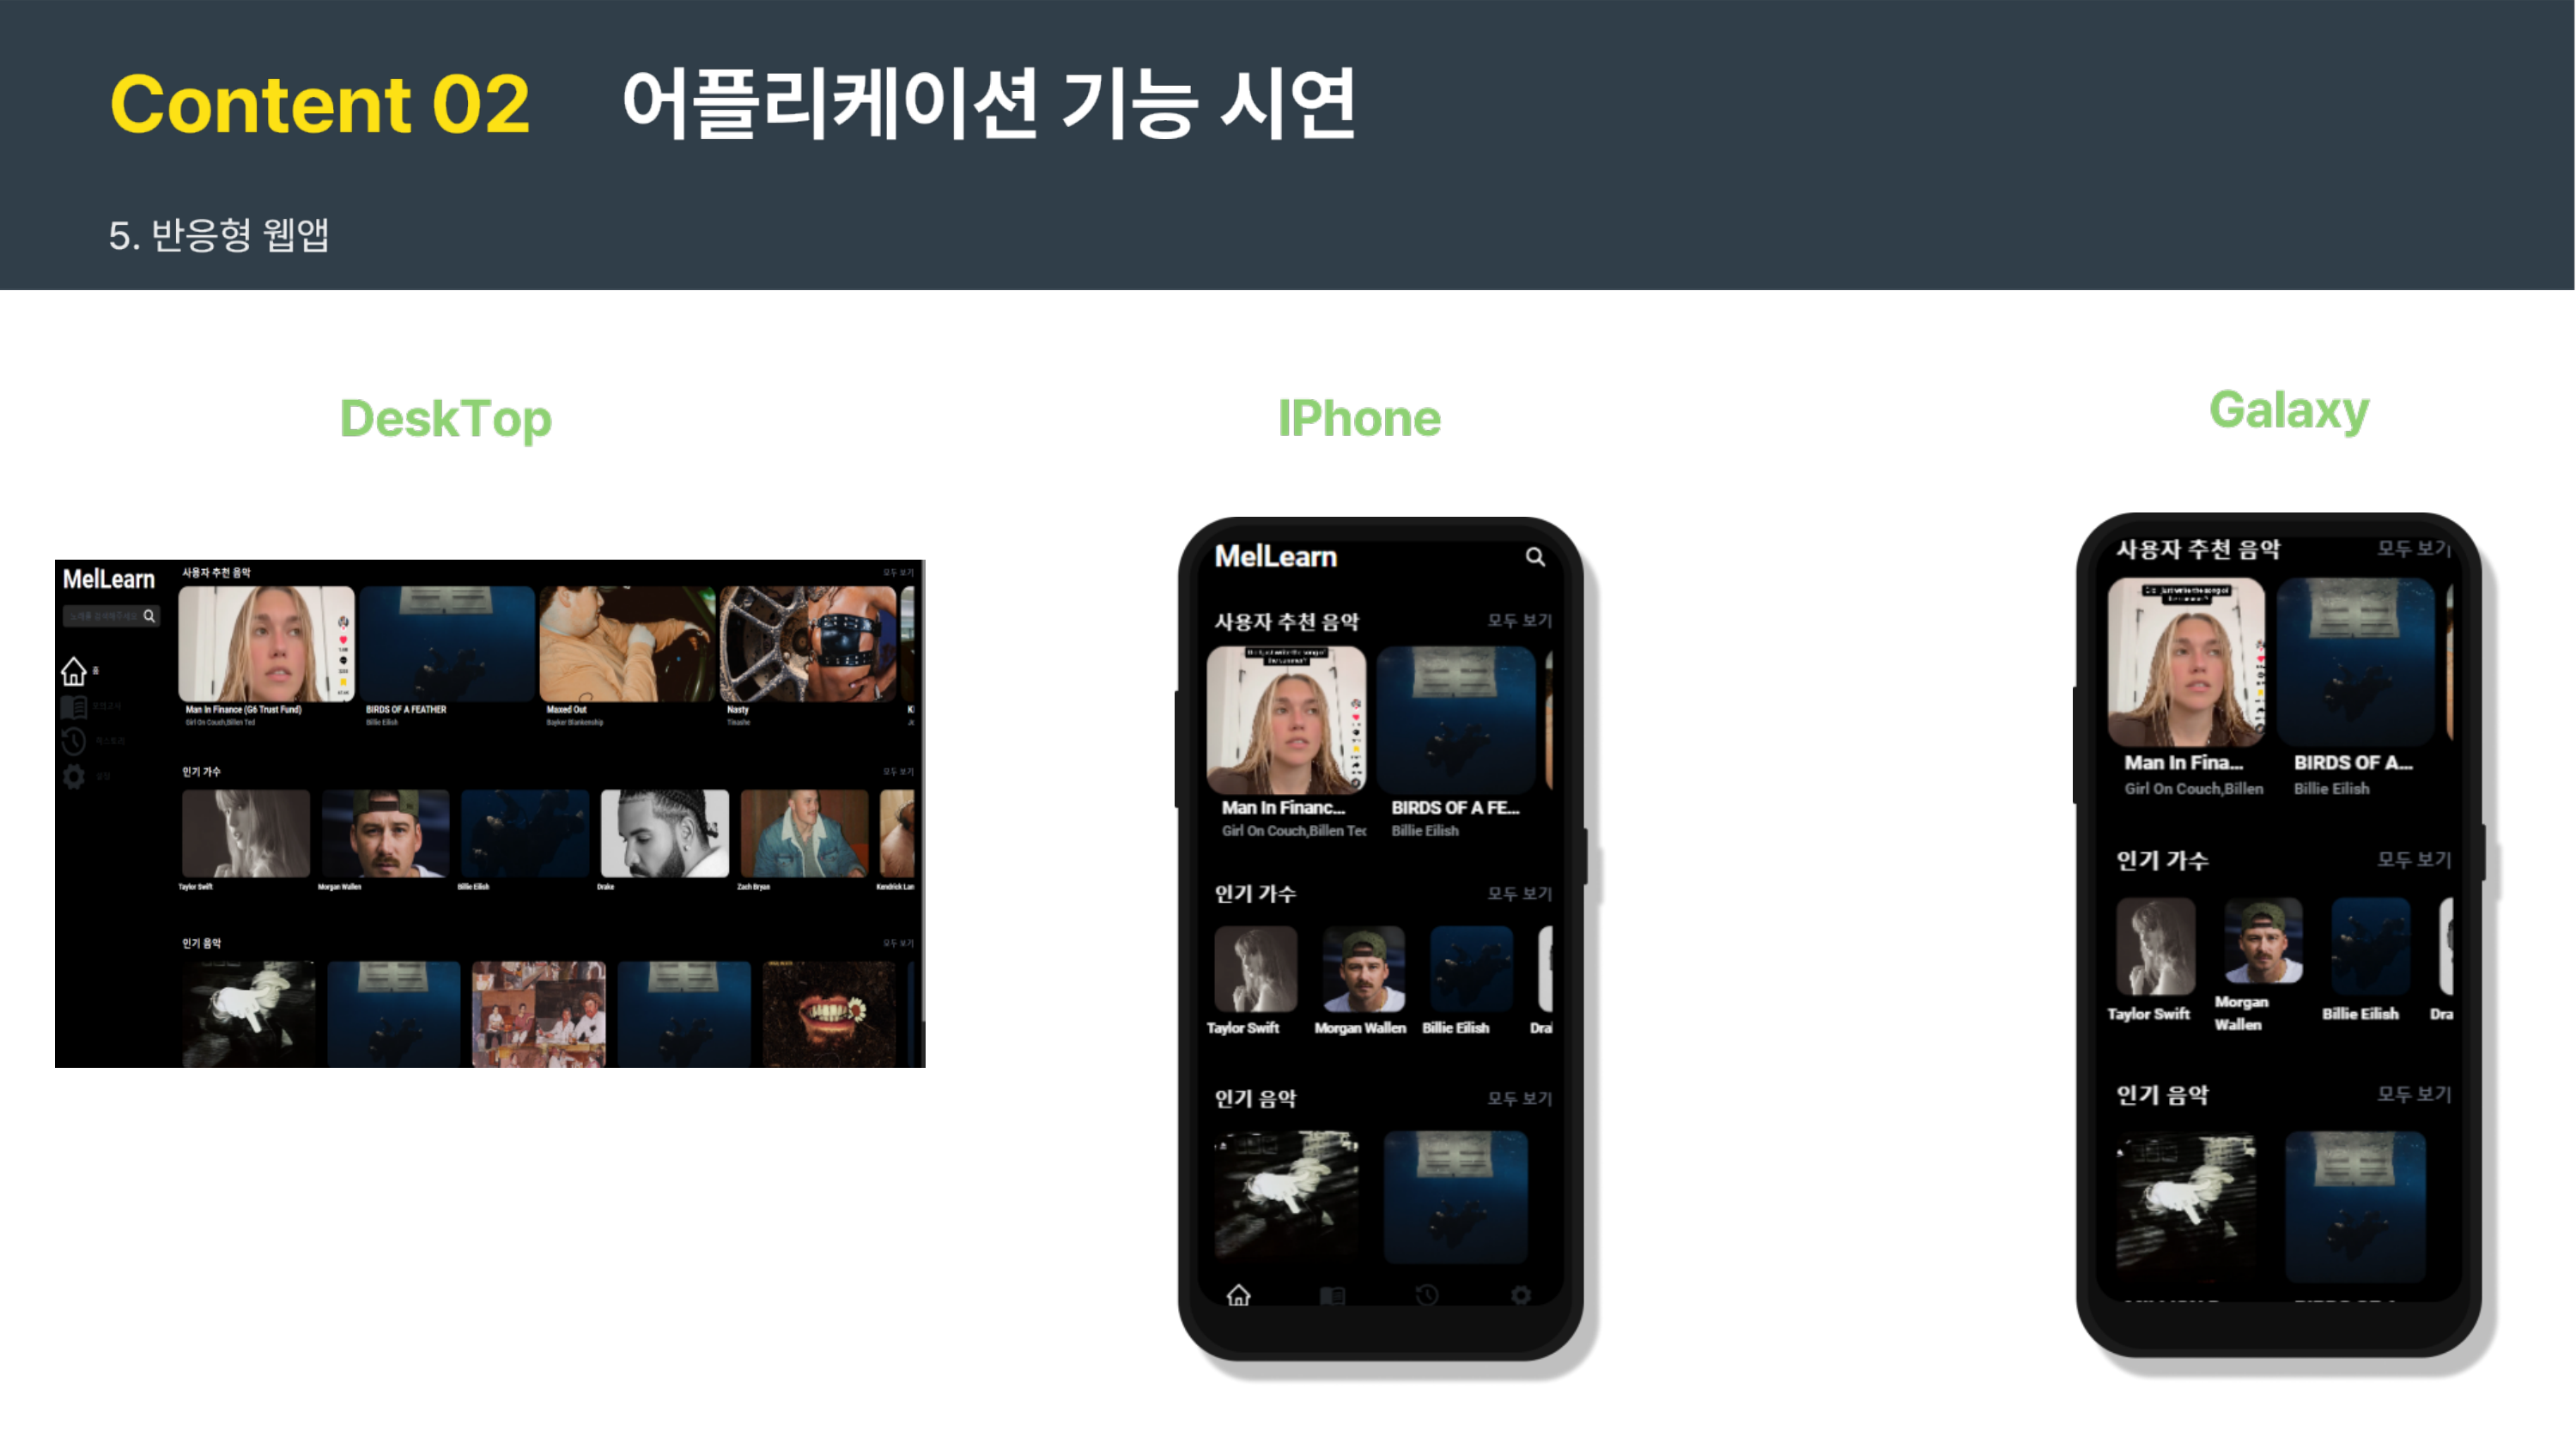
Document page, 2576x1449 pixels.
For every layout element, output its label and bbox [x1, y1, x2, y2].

picture [2148, 343, 2445, 501]
picture [0, 0, 2576, 300]
picture [1262, 350, 1494, 501]
picture [323, 350, 598, 512]
picture [1175, 516, 1609, 1386]
picture [2073, 512, 2506, 1383]
picture [55, 559, 926, 1068]
